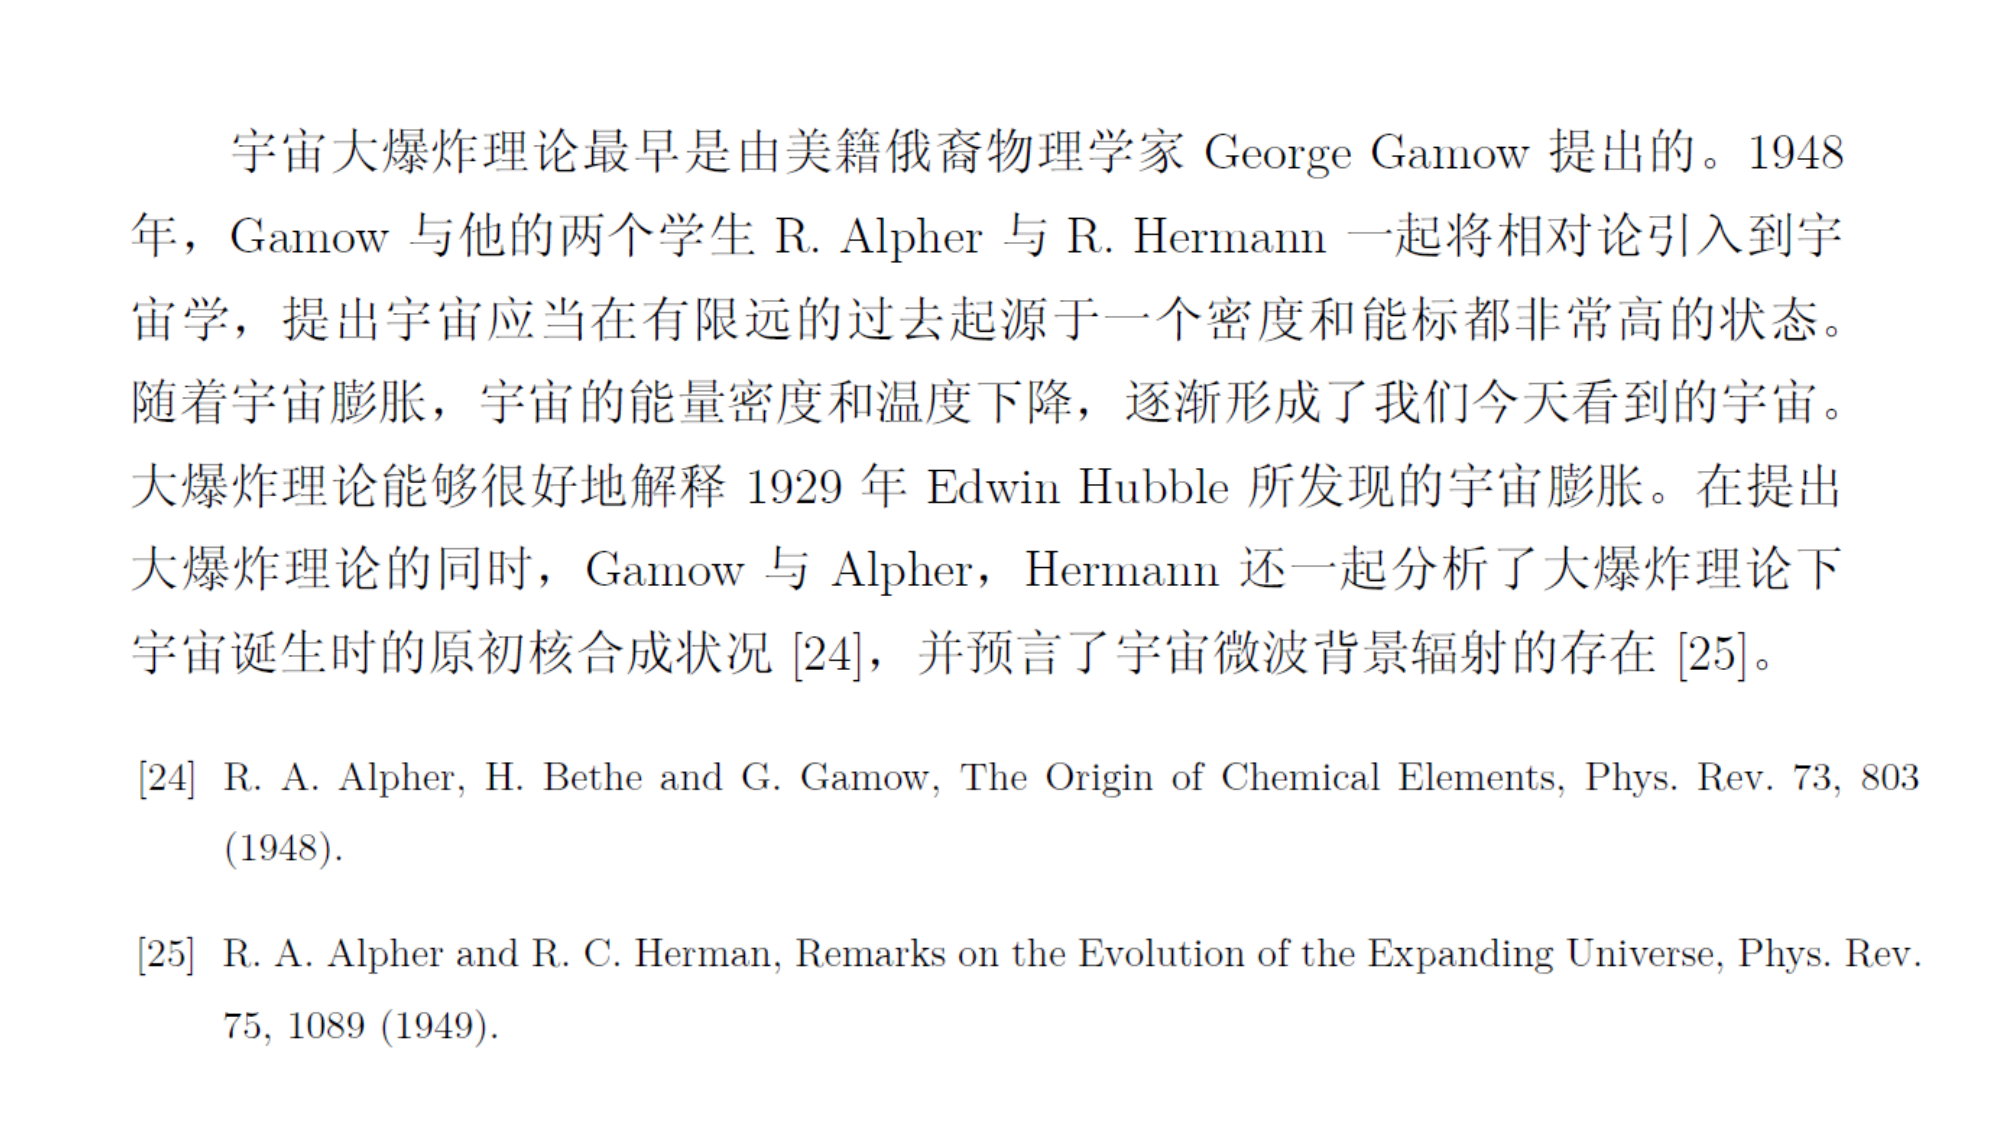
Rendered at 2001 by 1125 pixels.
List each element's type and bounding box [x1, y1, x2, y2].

picture [60, 102, 1909, 696]
picture [103, 729, 1922, 906]
picture [126, 922, 1923, 1062]
